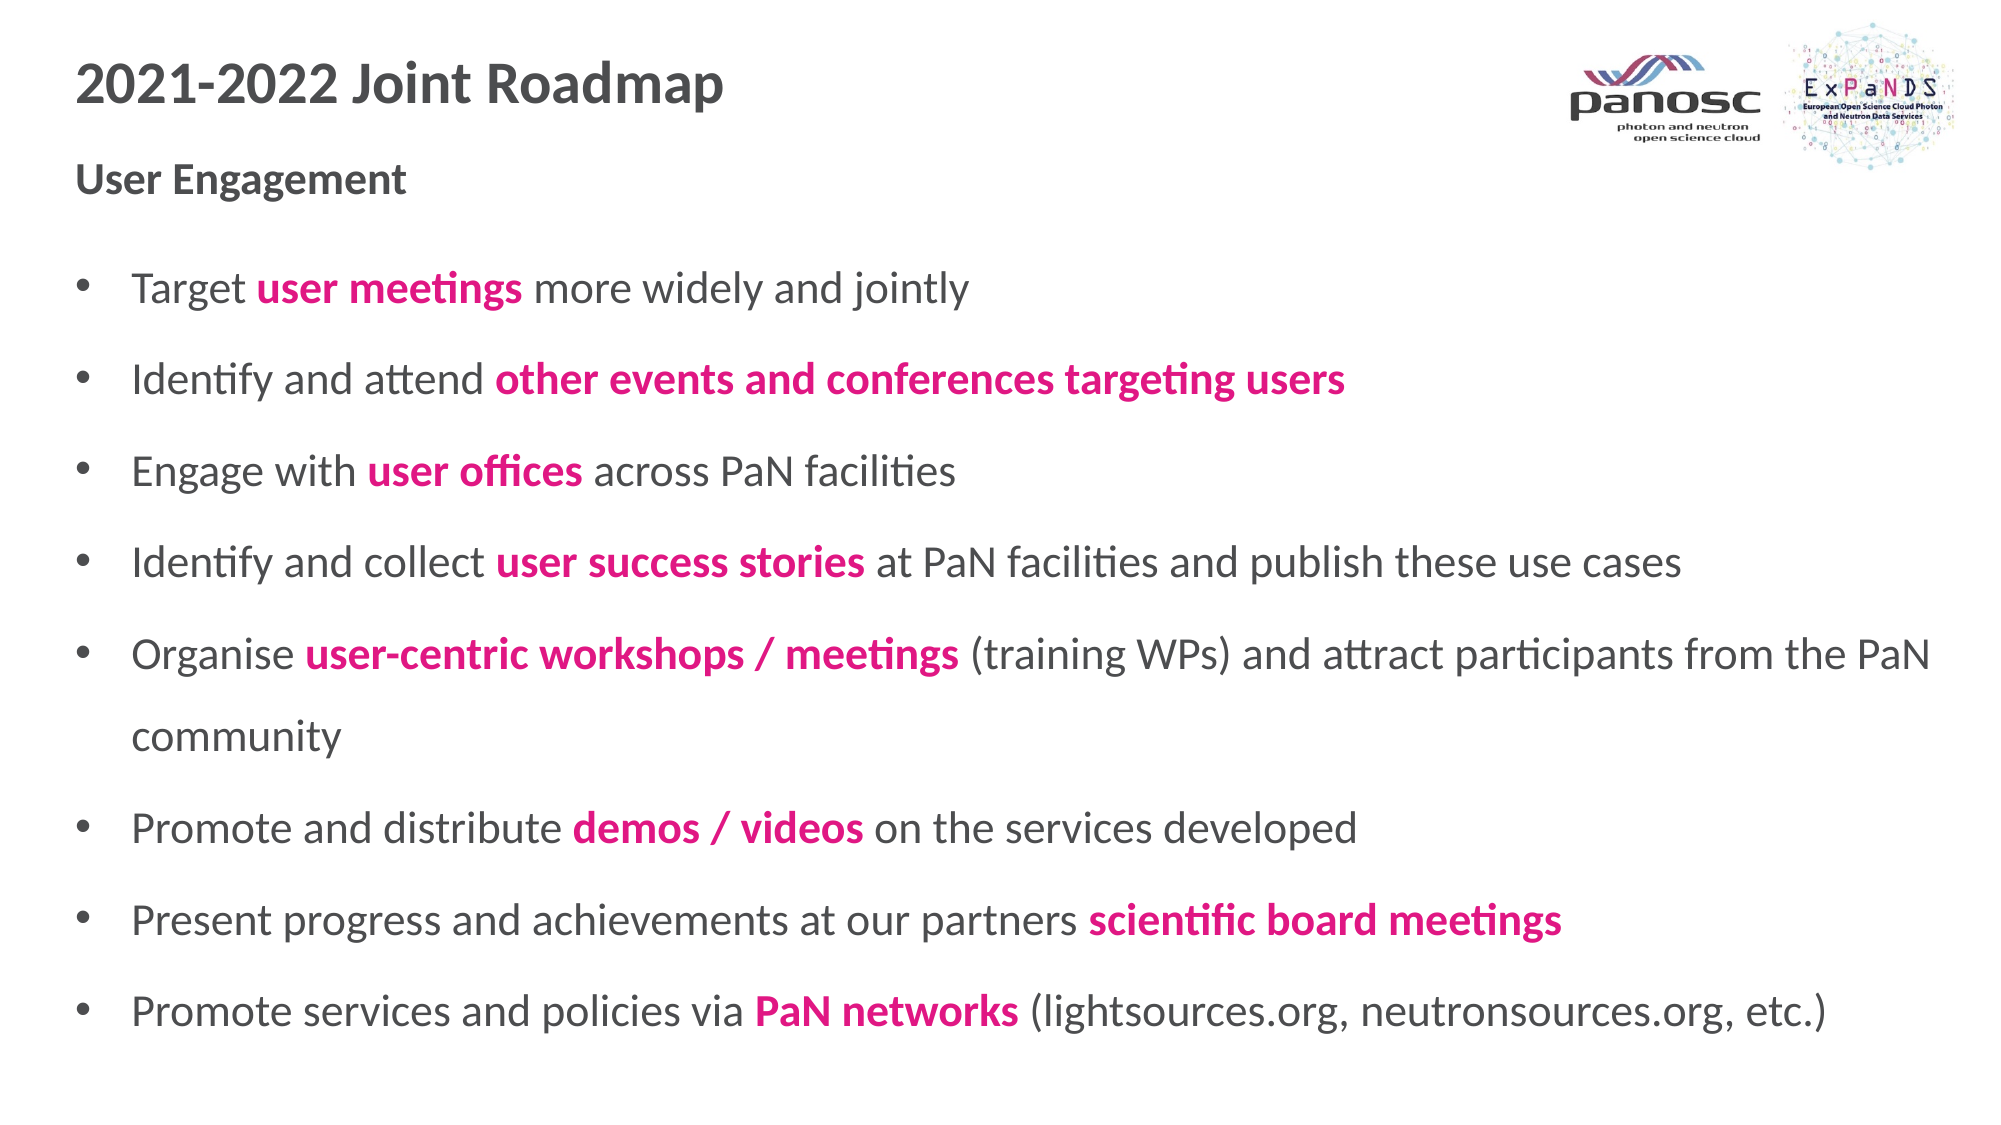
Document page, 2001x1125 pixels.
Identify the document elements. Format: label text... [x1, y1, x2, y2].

list User Engagement Target user meetings more widely and jointly Identify and attend other events and conferences targeting users Engage with user offices across PaN facilities Identify and collect user success stories at PaN facilities and publish these use cases Organise user-centric workshops / meetings (training WPs) and attract participants from the PaN community Promote and distribute demos / videos on the services developed Present progress and achievements at our partners scientific board meetings Promote services and policies via PaN networks (lightsources.org, neutronsources.org, etc.) [75, 149, 1956, 1032]
picture [1555, 19, 1983, 173]
title 2021-2022 Joint Roadmap [75, 42, 1275, 116]
